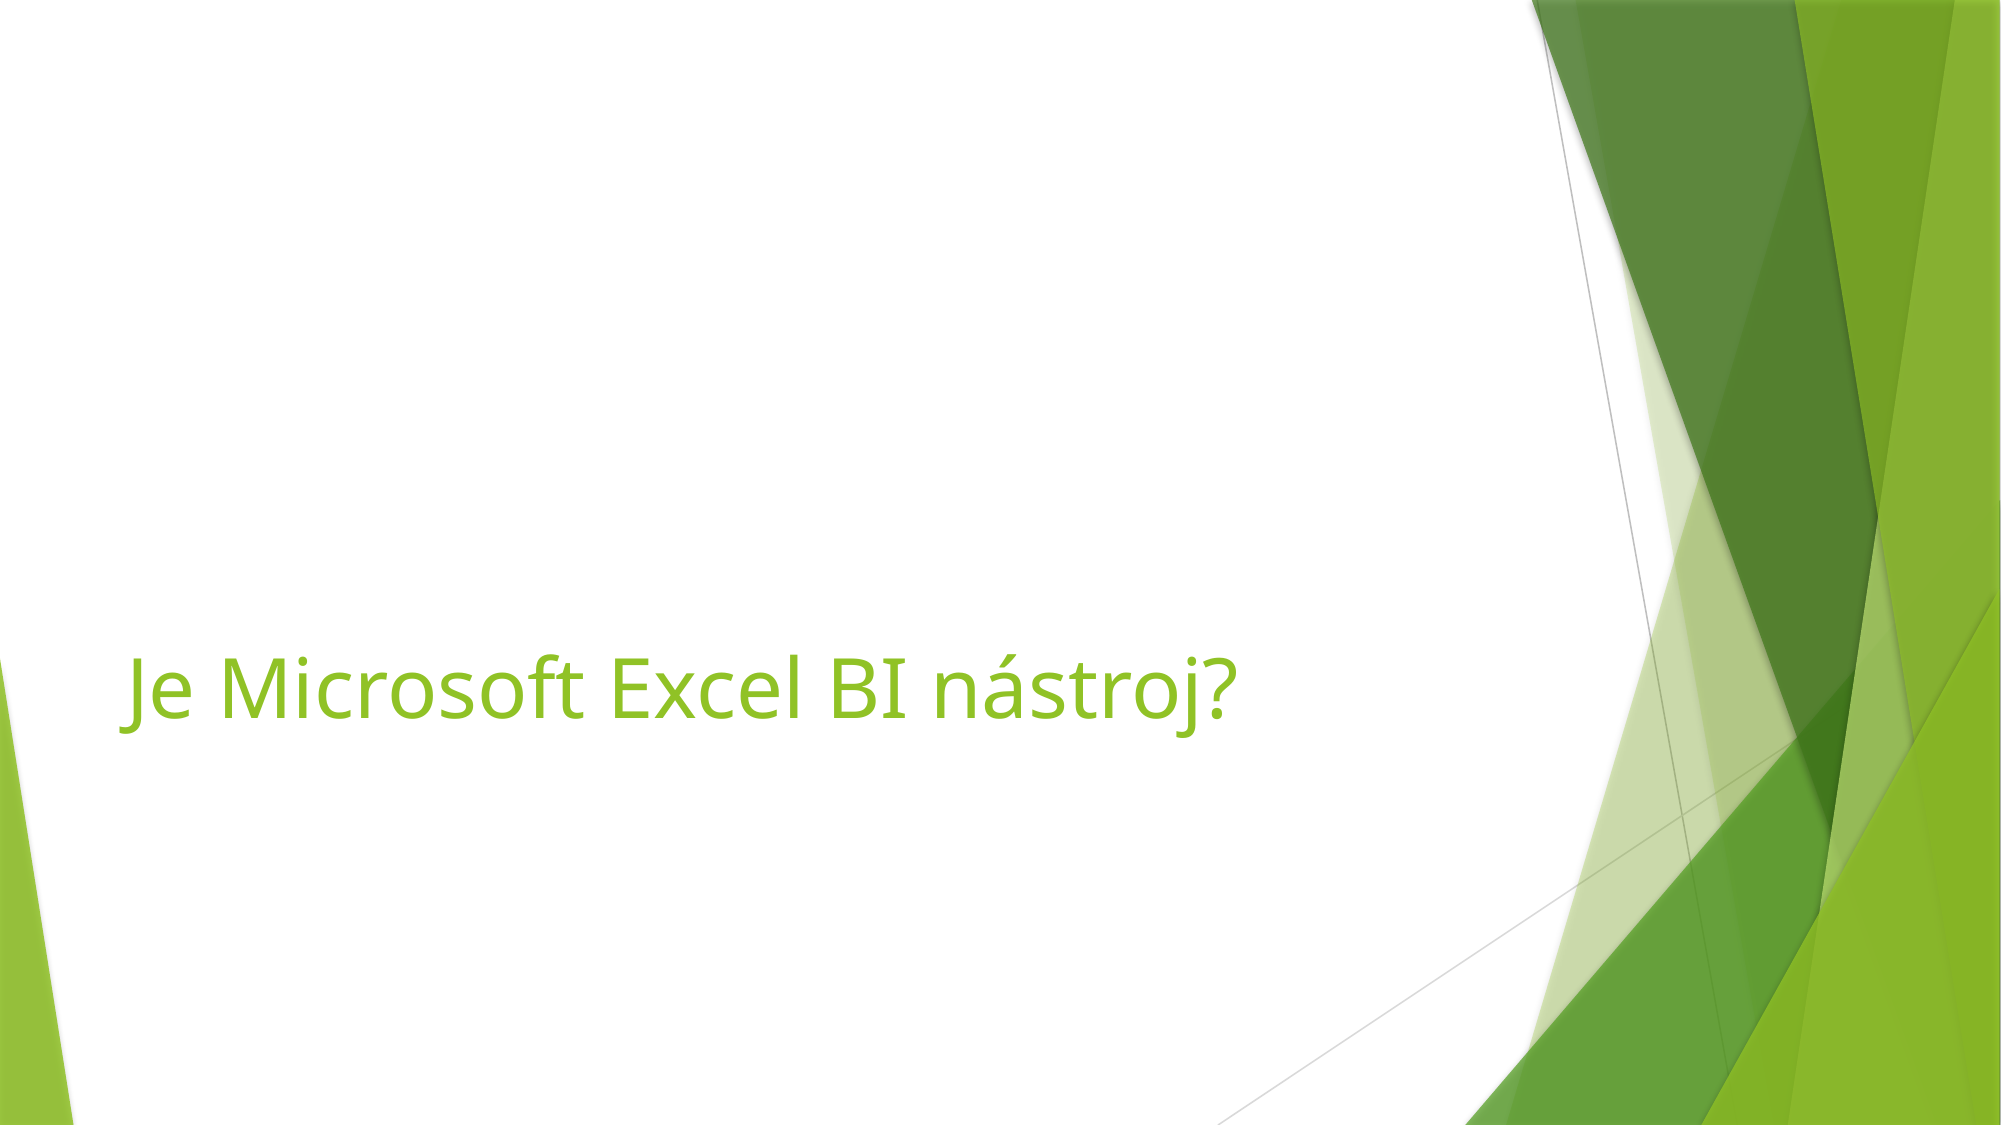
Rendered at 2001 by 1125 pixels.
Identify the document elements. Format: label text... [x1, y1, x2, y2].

title Je Microsoft Excel BI nástroj? [111, 443, 1522, 743]
